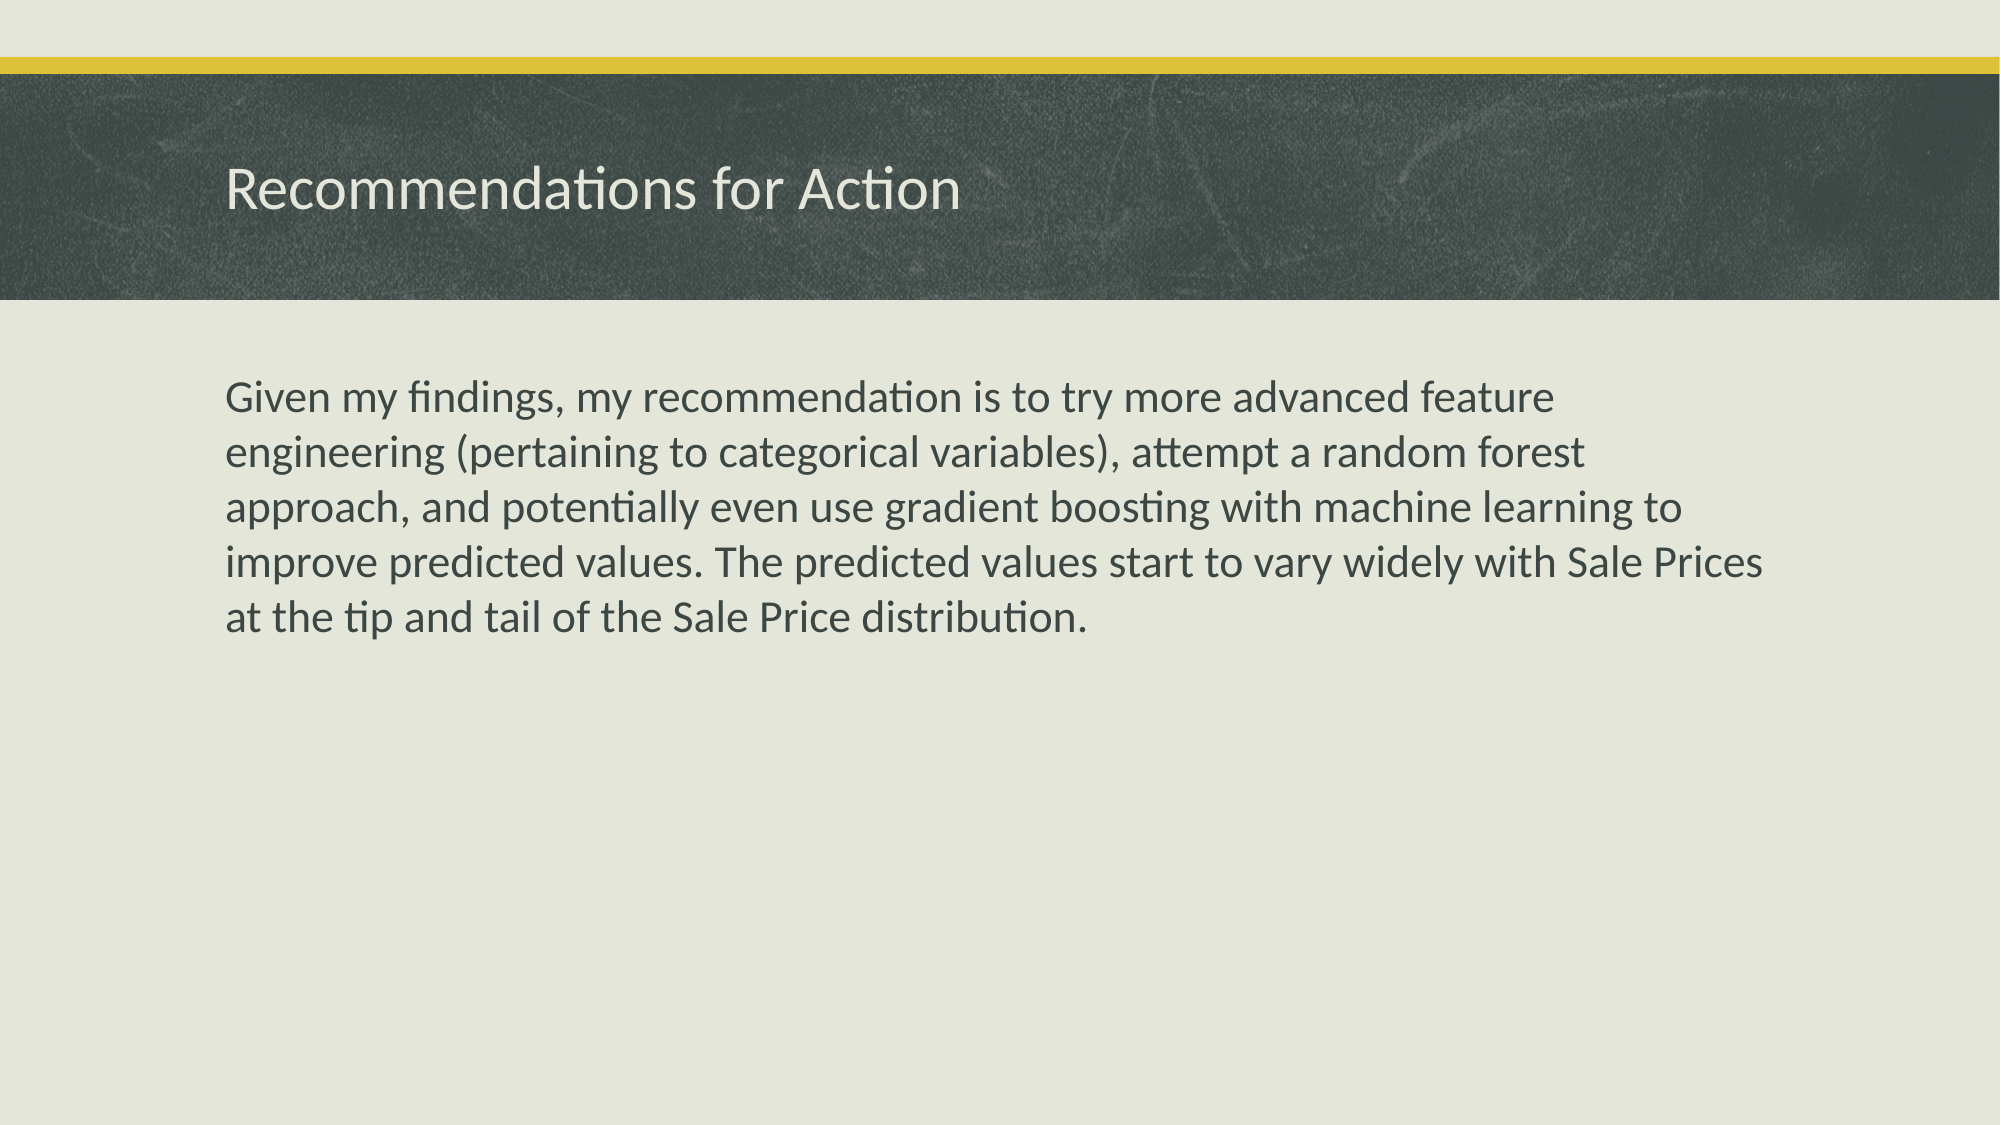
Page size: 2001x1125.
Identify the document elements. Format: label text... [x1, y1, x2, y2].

title Recommendations for Action [210, 76, 1790, 300]
list Given my findings, my recommendation is to try more advanced feature engineering (pertaining to categorical variables), attempt a random forest approach, and potentially even use gradient boosting with machine learning to improve predicted values. The predicted values start to vary widely with Sale Prices at the tip and tail of the Sale Price distribution. [210, 359, 1790, 1014]
picture [0, 74, 2000, 300]
